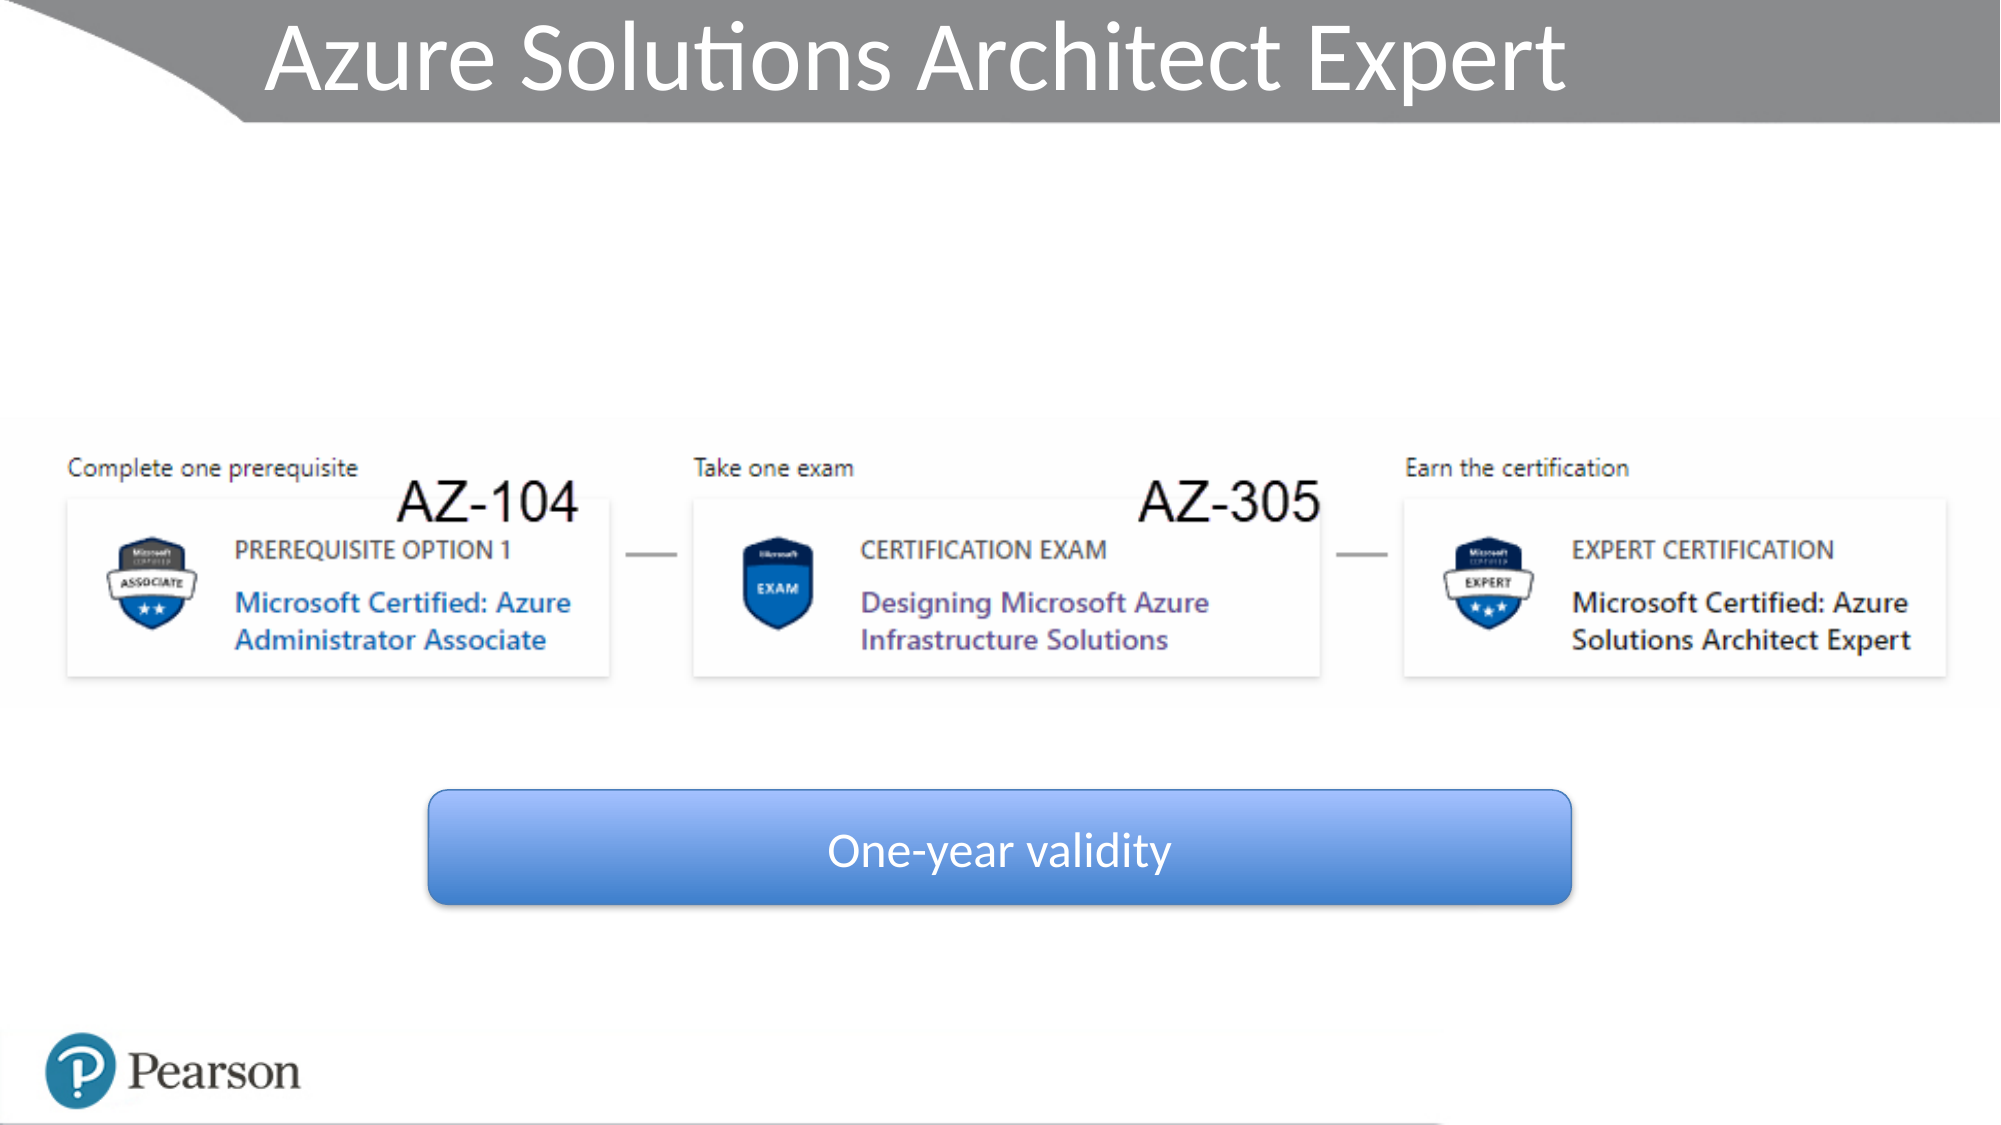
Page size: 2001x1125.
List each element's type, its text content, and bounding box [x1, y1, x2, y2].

title Azure Solutions Architect Expert [250, 0, 1902, 106]
text_box One-year validity [427, 789, 1573, 906]
picture [0, 0, 2000, 1125]
